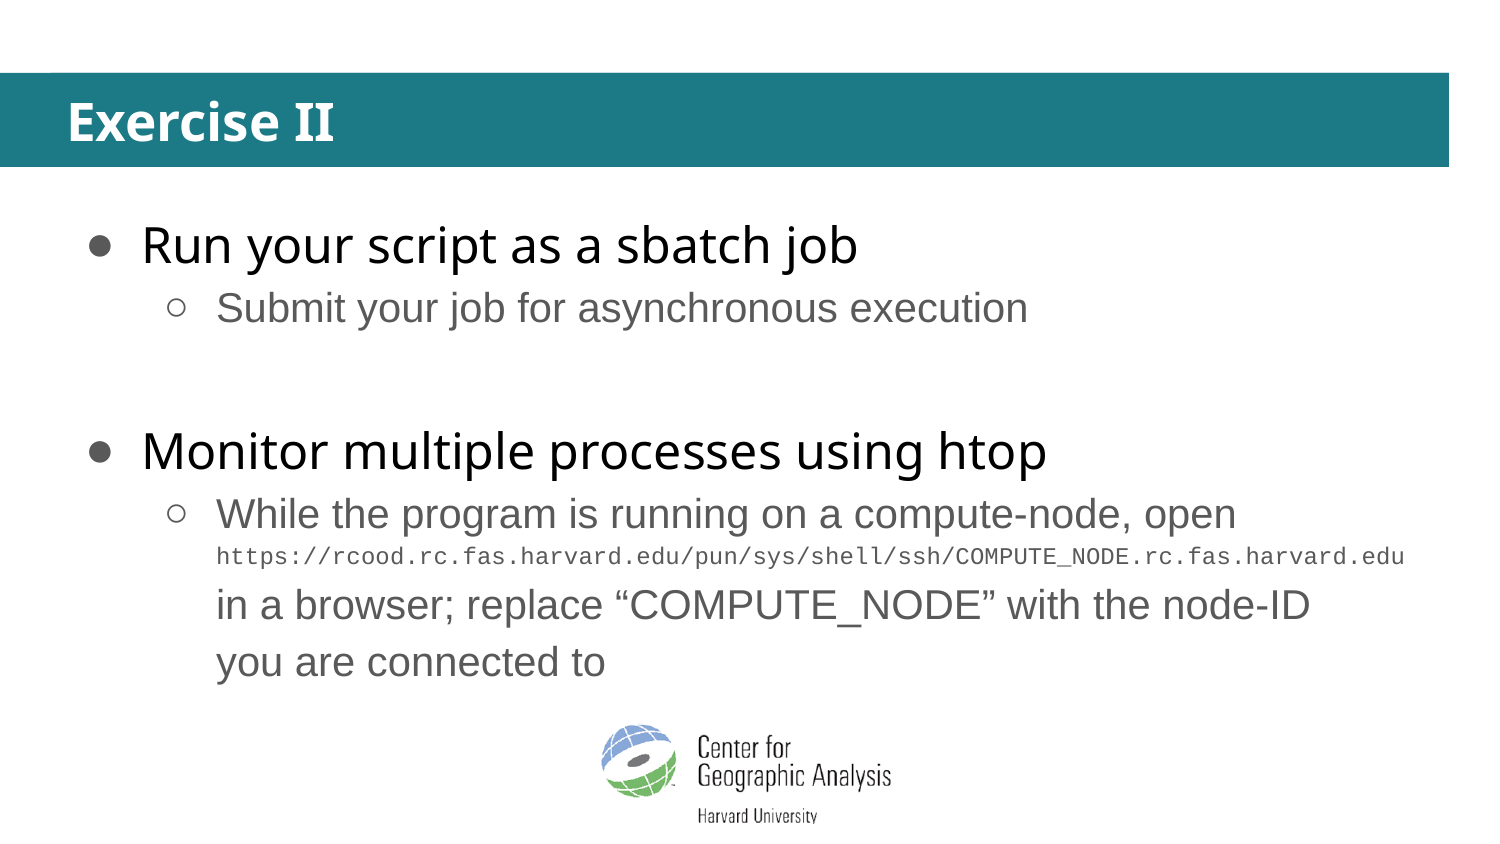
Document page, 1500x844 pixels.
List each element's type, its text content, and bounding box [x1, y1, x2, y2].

list Run your script as a sbatch job Submit your job for asynchronous execution Monitor multiple processes using htop While the program is running on a compute-node, open https://rcood.rc.fas.harvard.edu/pun/sys/shell/ssh/COMPUTE_NODE.rc.fas.harvard.edu in a browser; replace “COMPUTE_NODE” with the node-ID you are connected to [51, 189, 1449, 701]
title Exercise II [51, 72, 1449, 167]
picture [601, 722, 891, 824]
